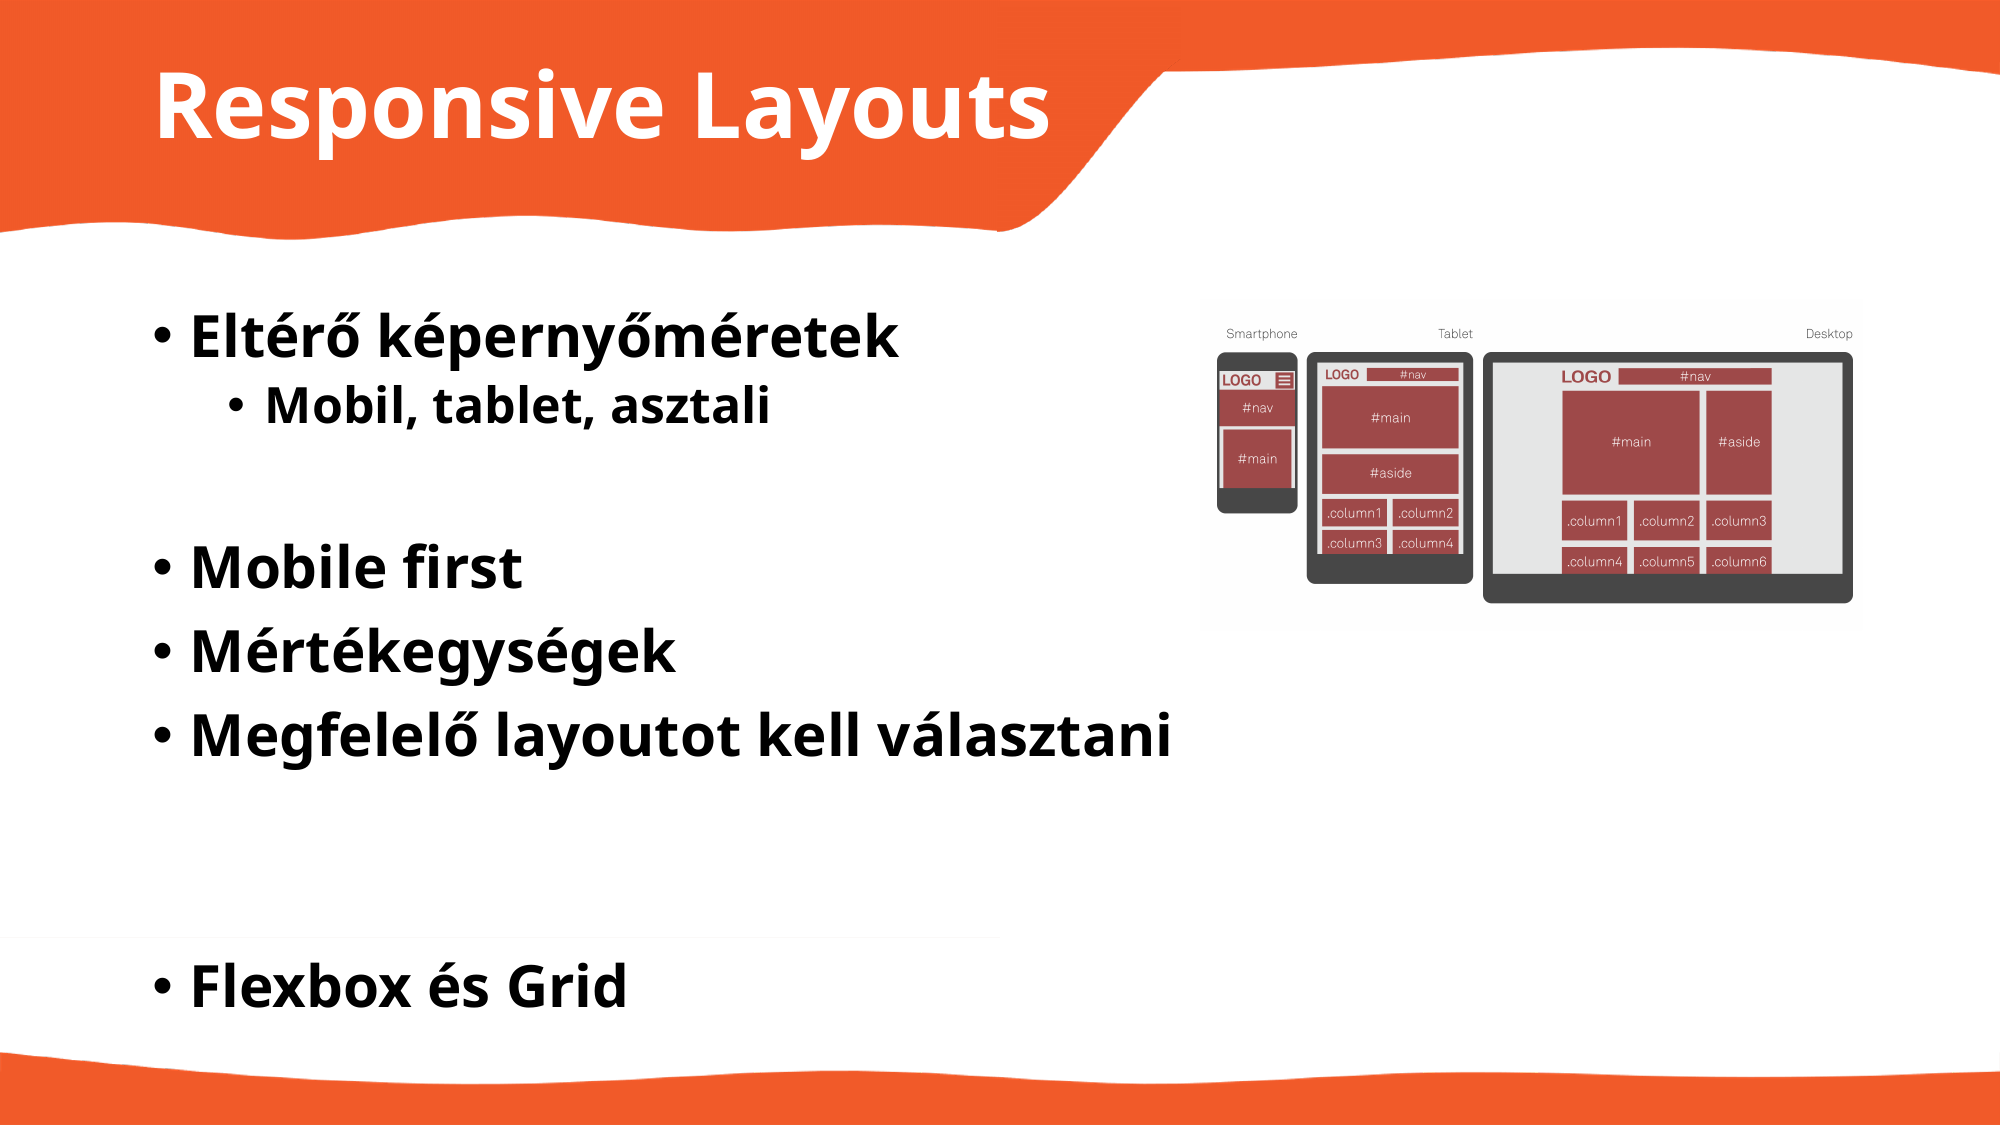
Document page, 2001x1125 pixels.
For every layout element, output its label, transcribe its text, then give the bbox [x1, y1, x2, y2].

title Responsive Layouts [137, 0, 1104, 218]
picture [0, 0, 2000, 1125]
list Eltérő képernyőméretek Mobil, tablet, asztali Mobile first Mértékegységek Megfelelő layoutot kell választani Flexbox és Grid [137, 299, 1244, 1014]
